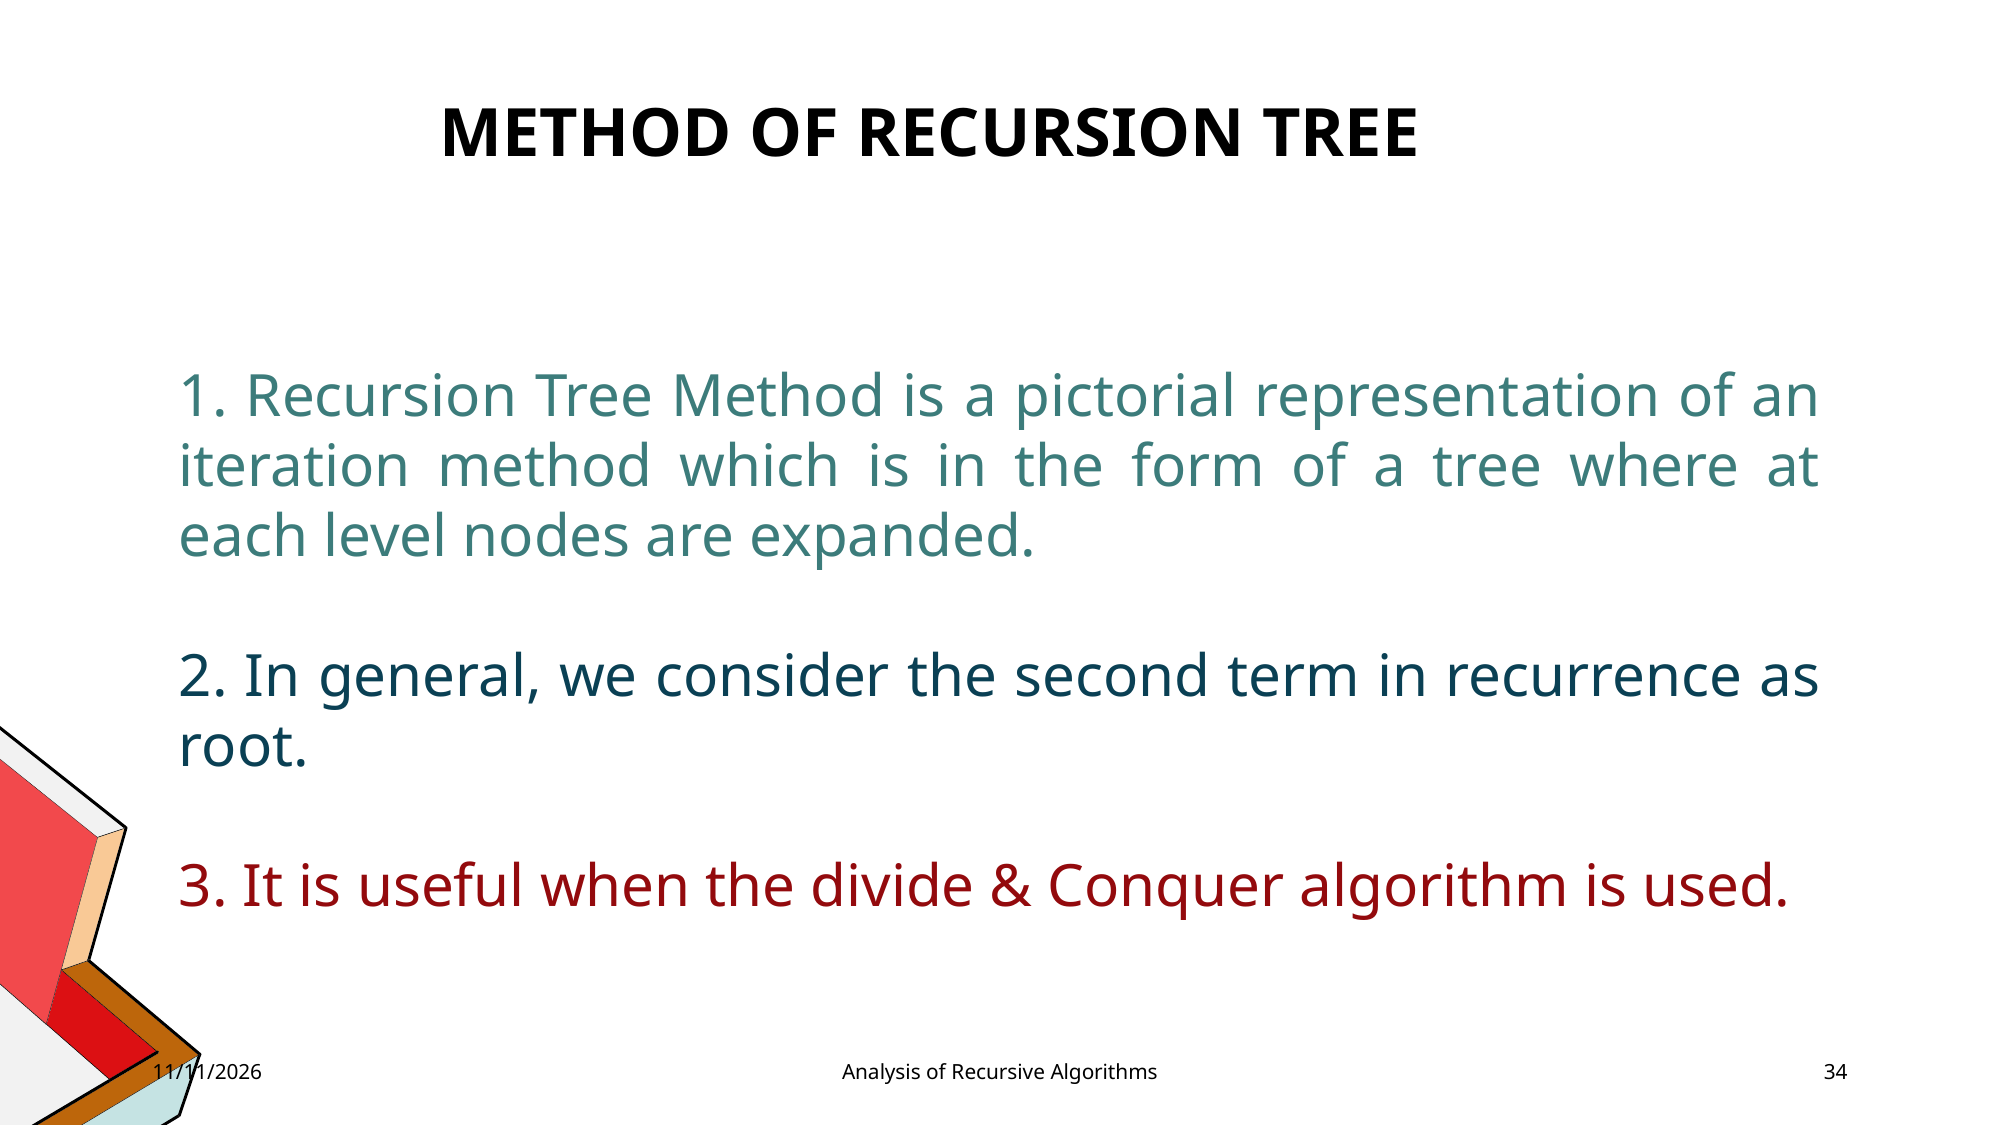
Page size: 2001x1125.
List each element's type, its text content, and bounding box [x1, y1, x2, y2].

text_box METHOD OF RECURSION TREE [352, 82, 1508, 178]
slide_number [137, 1042, 588, 1103]
text_box 1. Recursion Tree Method is a pictorial representation of an iteration method which is in the form of a tree where at each level nodes are expanded. 2. In general, we consider the second term in recurrence as root. 3. It is useful when the divide & Conquer algorithm is used. [163, 350, 1836, 976]
footer Analysis of Recursive Algorithms [662, 1042, 1338, 1103]
slide_number 34 [1412, 1042, 1863, 1103]
